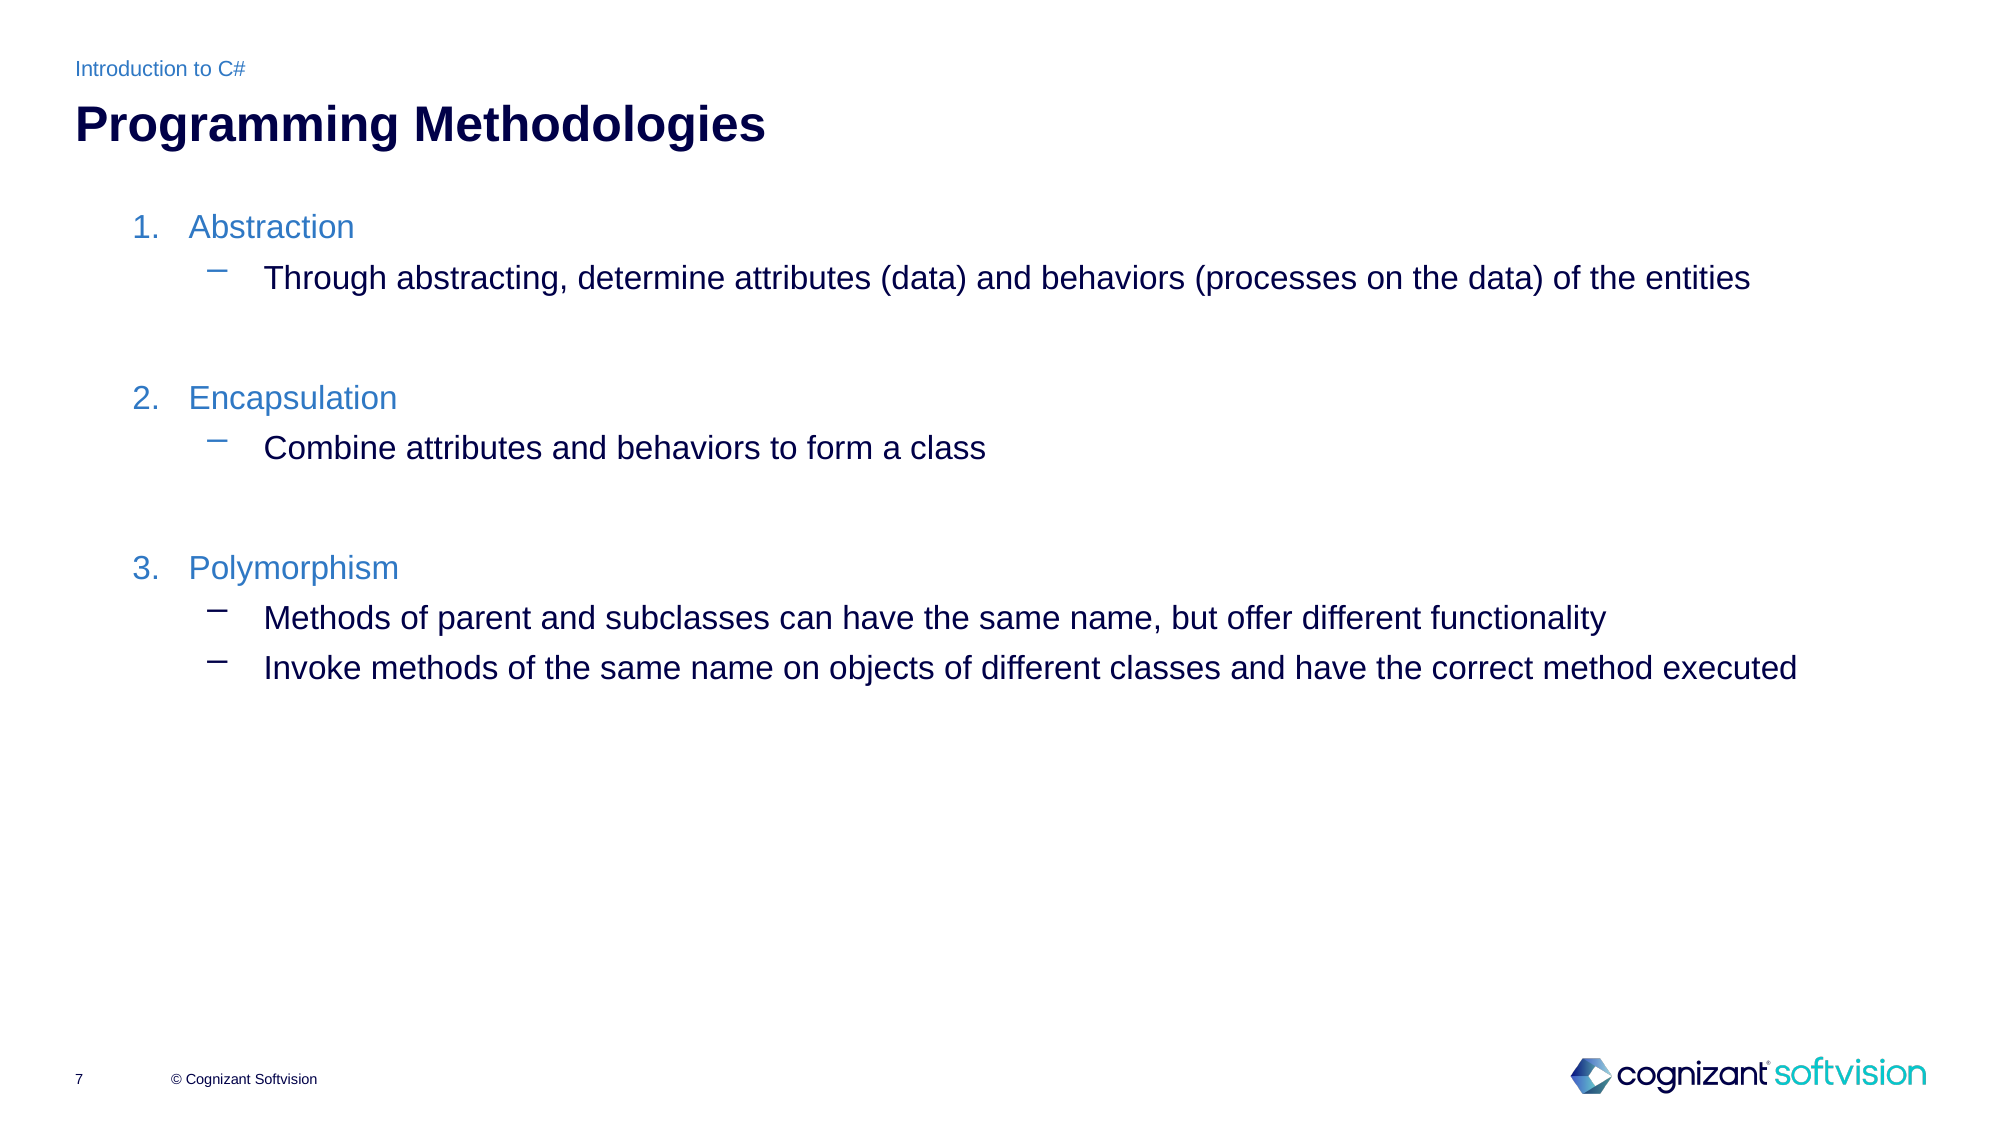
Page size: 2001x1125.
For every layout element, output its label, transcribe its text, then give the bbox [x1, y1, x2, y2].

picture [1553, 1041, 1943, 1111]
slide_number 7 [75, 1056, 133, 1088]
list Abstraction Through abstracting, determine attributes (data) and behaviors (processes on the data) of the entities Encapsulation Combine attributes and behaviors to form a class Polymorphism Methods of parent and subclasses can have the same name, but offer different functionality Invoke methods of the same name on objects of different classes and have the correct method executed [75, 205, 1848, 894]
footer © Cognizant Softvision [171, 1056, 368, 1088]
text_box Introduction to C# [75, 54, 1850, 93]
title Programming Methodologies [75, 93, 1848, 142]
